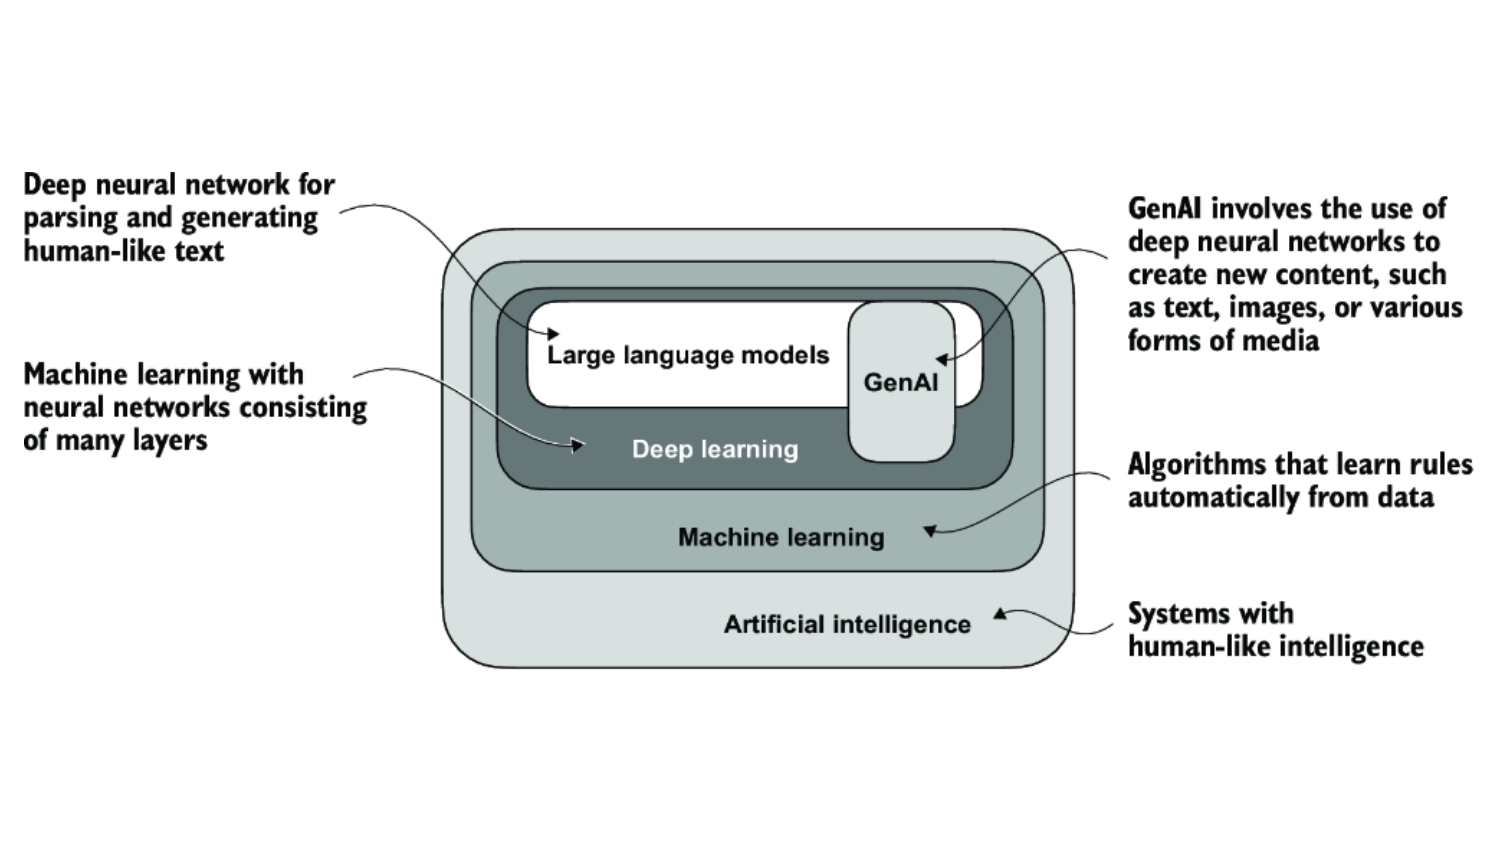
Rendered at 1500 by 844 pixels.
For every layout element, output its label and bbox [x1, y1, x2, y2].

picture [24, 172, 1476, 672]
